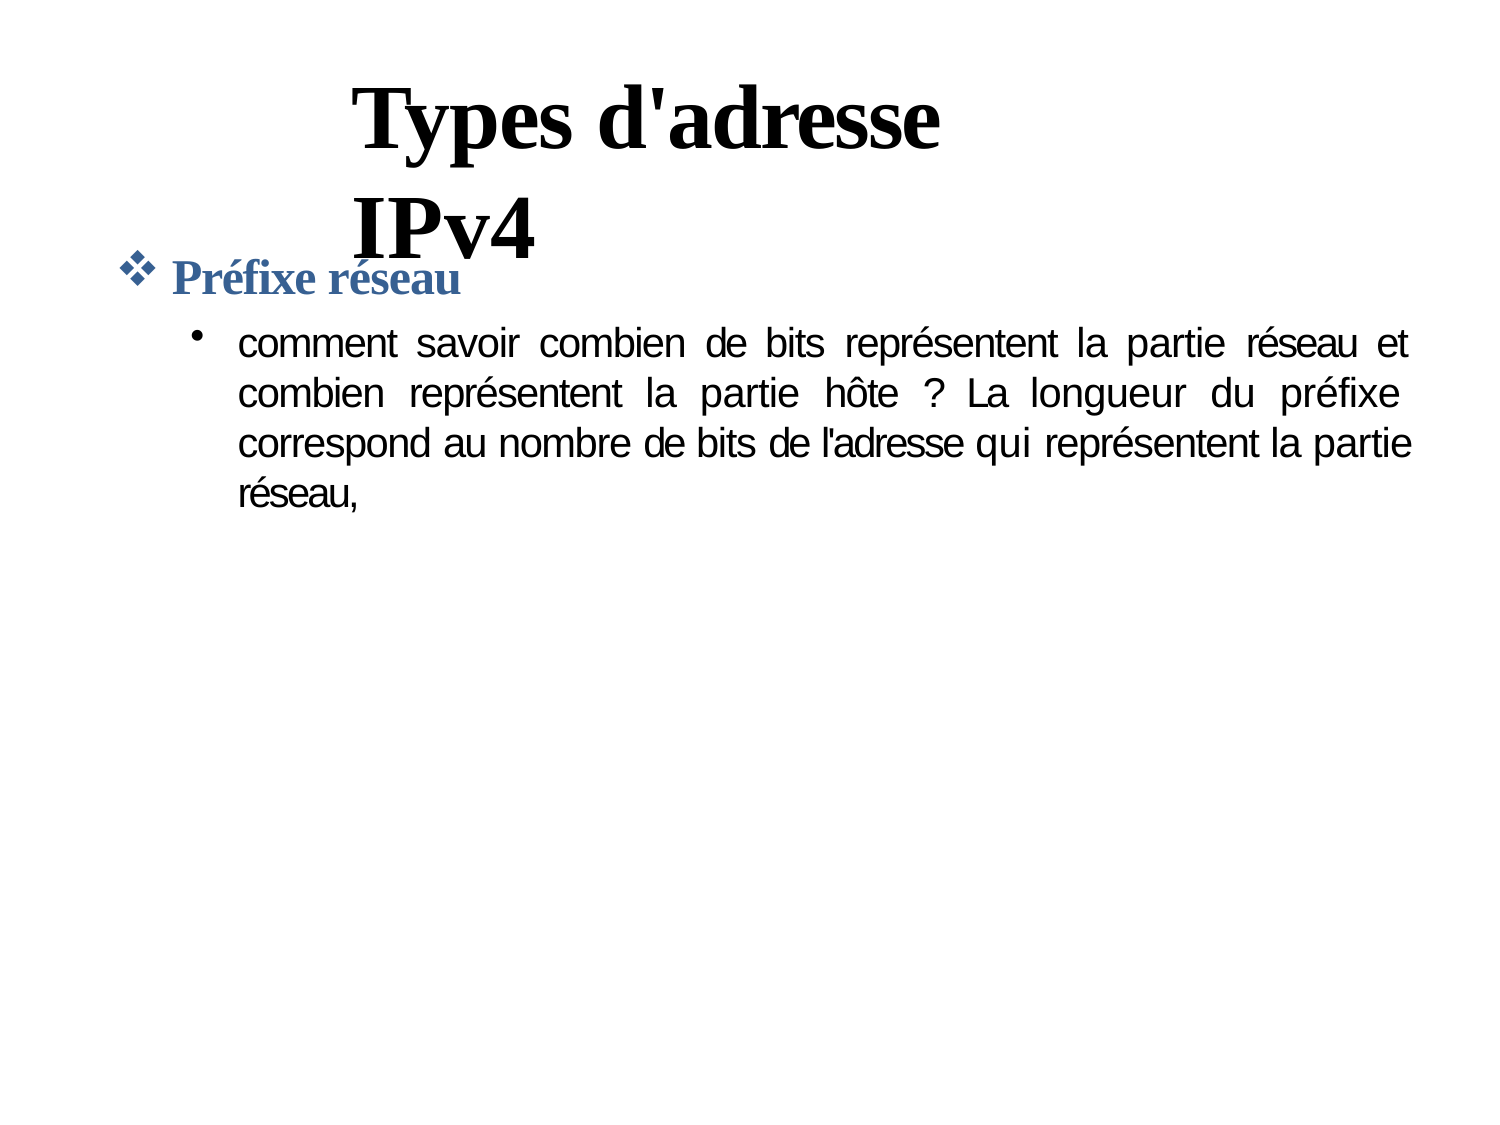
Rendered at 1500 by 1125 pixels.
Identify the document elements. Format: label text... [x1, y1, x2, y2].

text_box Préfixe réseau comment savoir combien de bits représentent la partie réseau et combien représentent la partie hôte ? La longueur du préfixe correspond au nombre de bits de l'adresse qui représentent la partie réseau, [113, 229, 1426, 516]
title Types d'adresse IPv4 [348, 54, 1151, 229]
